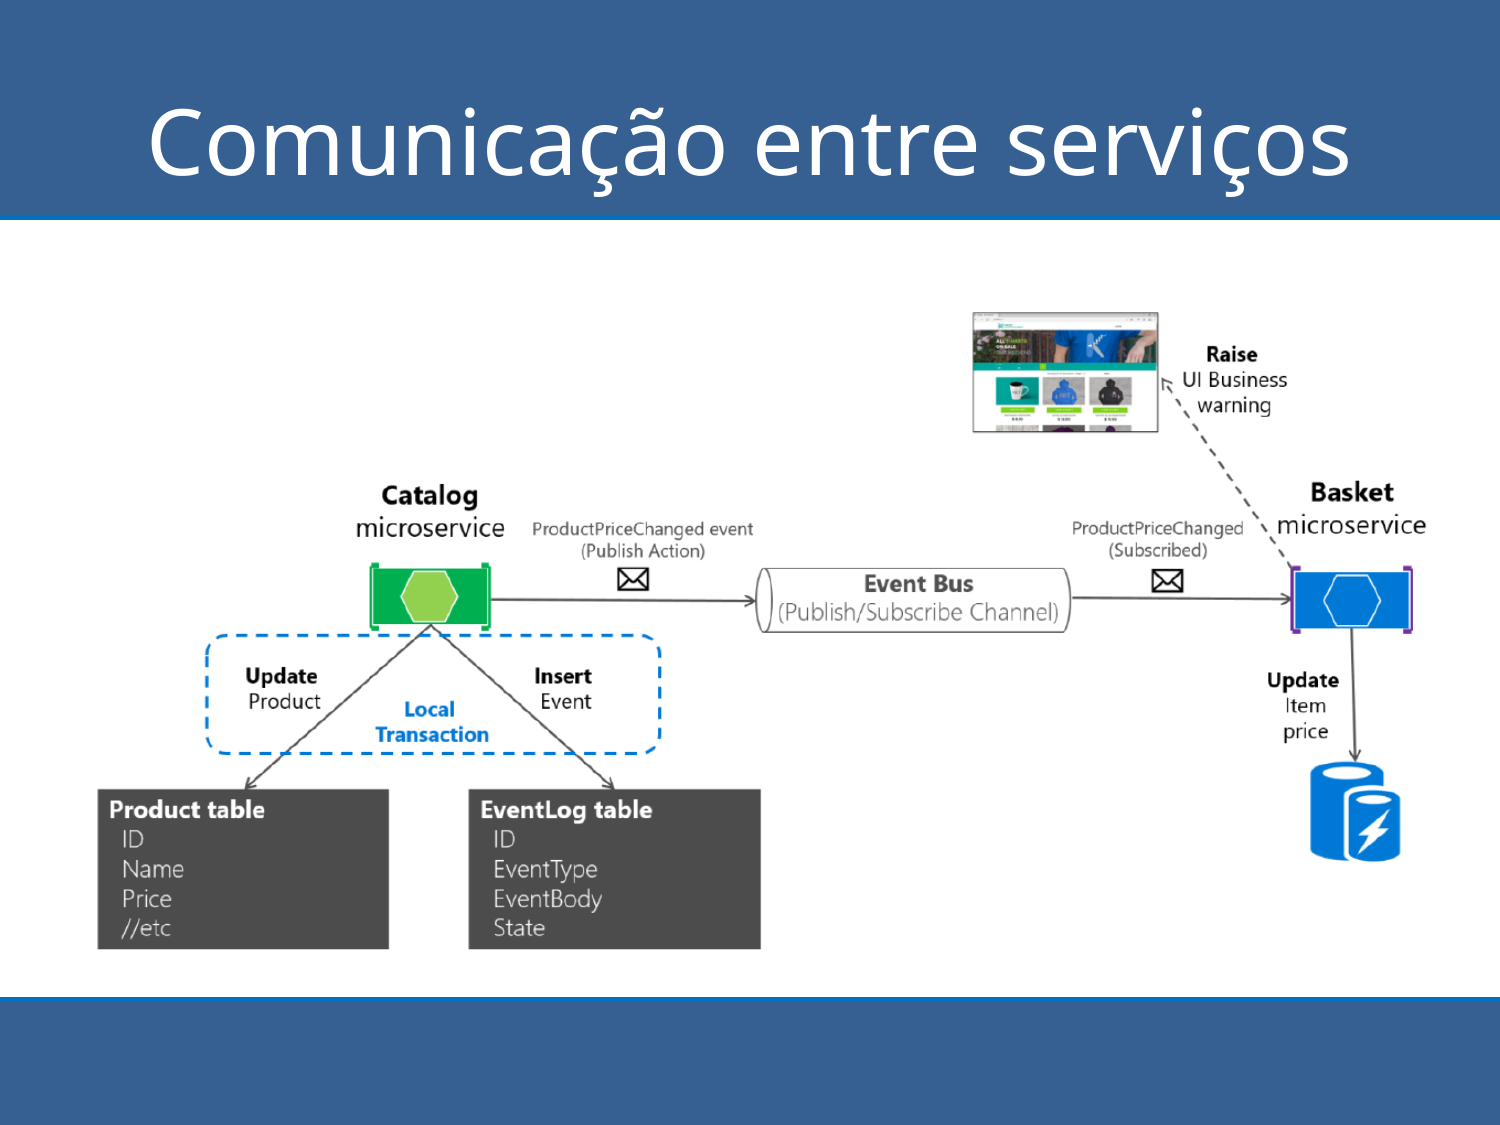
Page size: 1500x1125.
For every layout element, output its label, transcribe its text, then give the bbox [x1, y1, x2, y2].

picture [76, 301, 1431, 962]
text_box [0, 216, 1500, 1002]
title Comunicação entre serviços [75, 45, 1425, 233]
